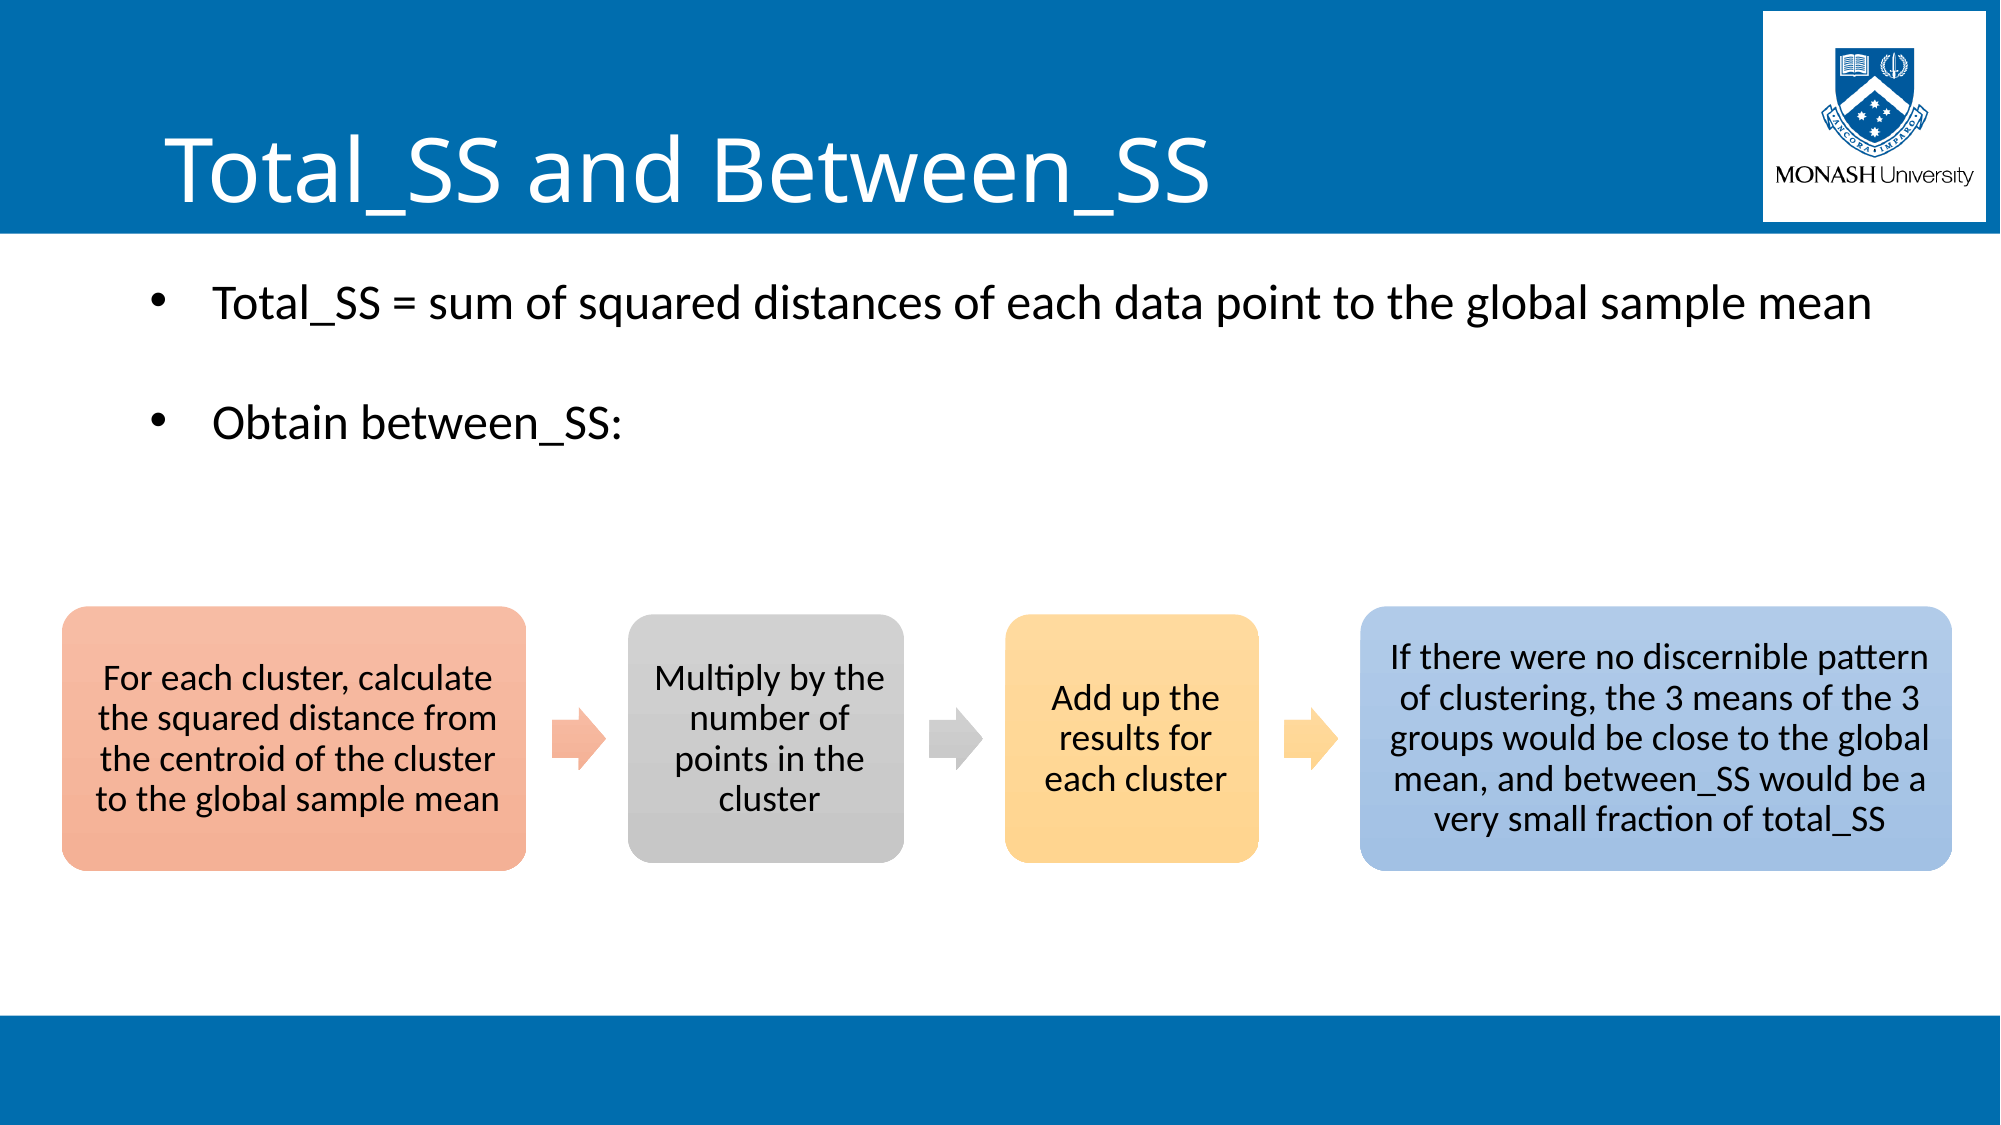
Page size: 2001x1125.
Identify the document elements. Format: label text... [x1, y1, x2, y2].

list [1762, 11, 1987, 223]
list Total_SS and Between_SS [0, 0, 2000, 234]
text_box Total_SS = sum of squared distances of each data point to the global sample mean Obtain between_SS: [134, 262, 1909, 457]
text_box [0, 1015, 2000, 1125]
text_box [60, 495, 1954, 982]
